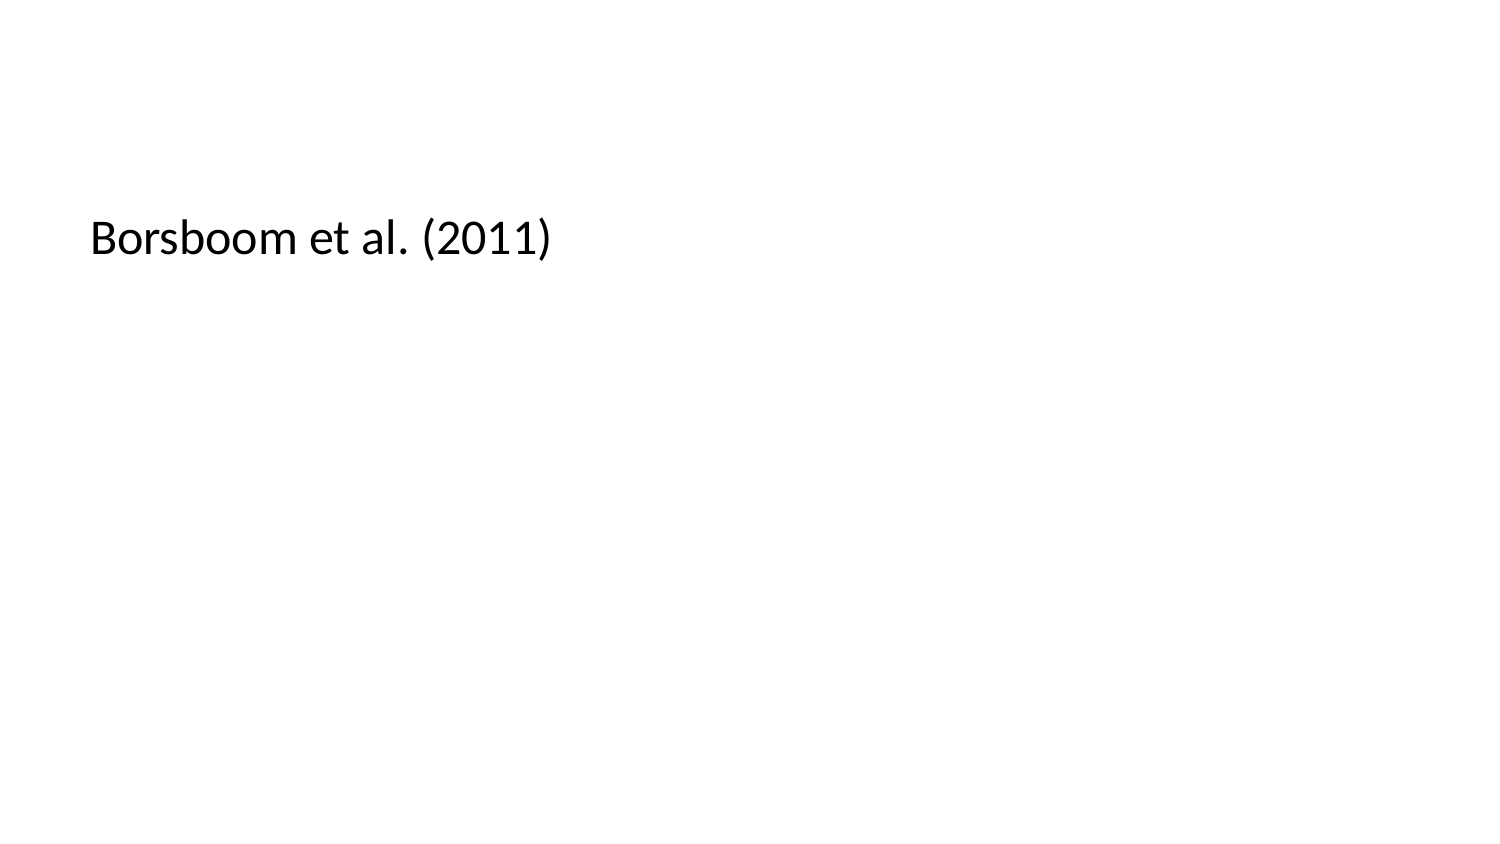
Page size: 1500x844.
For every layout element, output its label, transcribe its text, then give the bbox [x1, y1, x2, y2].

list Borsboom et al. (2011) [75, 196, 1425, 754]
